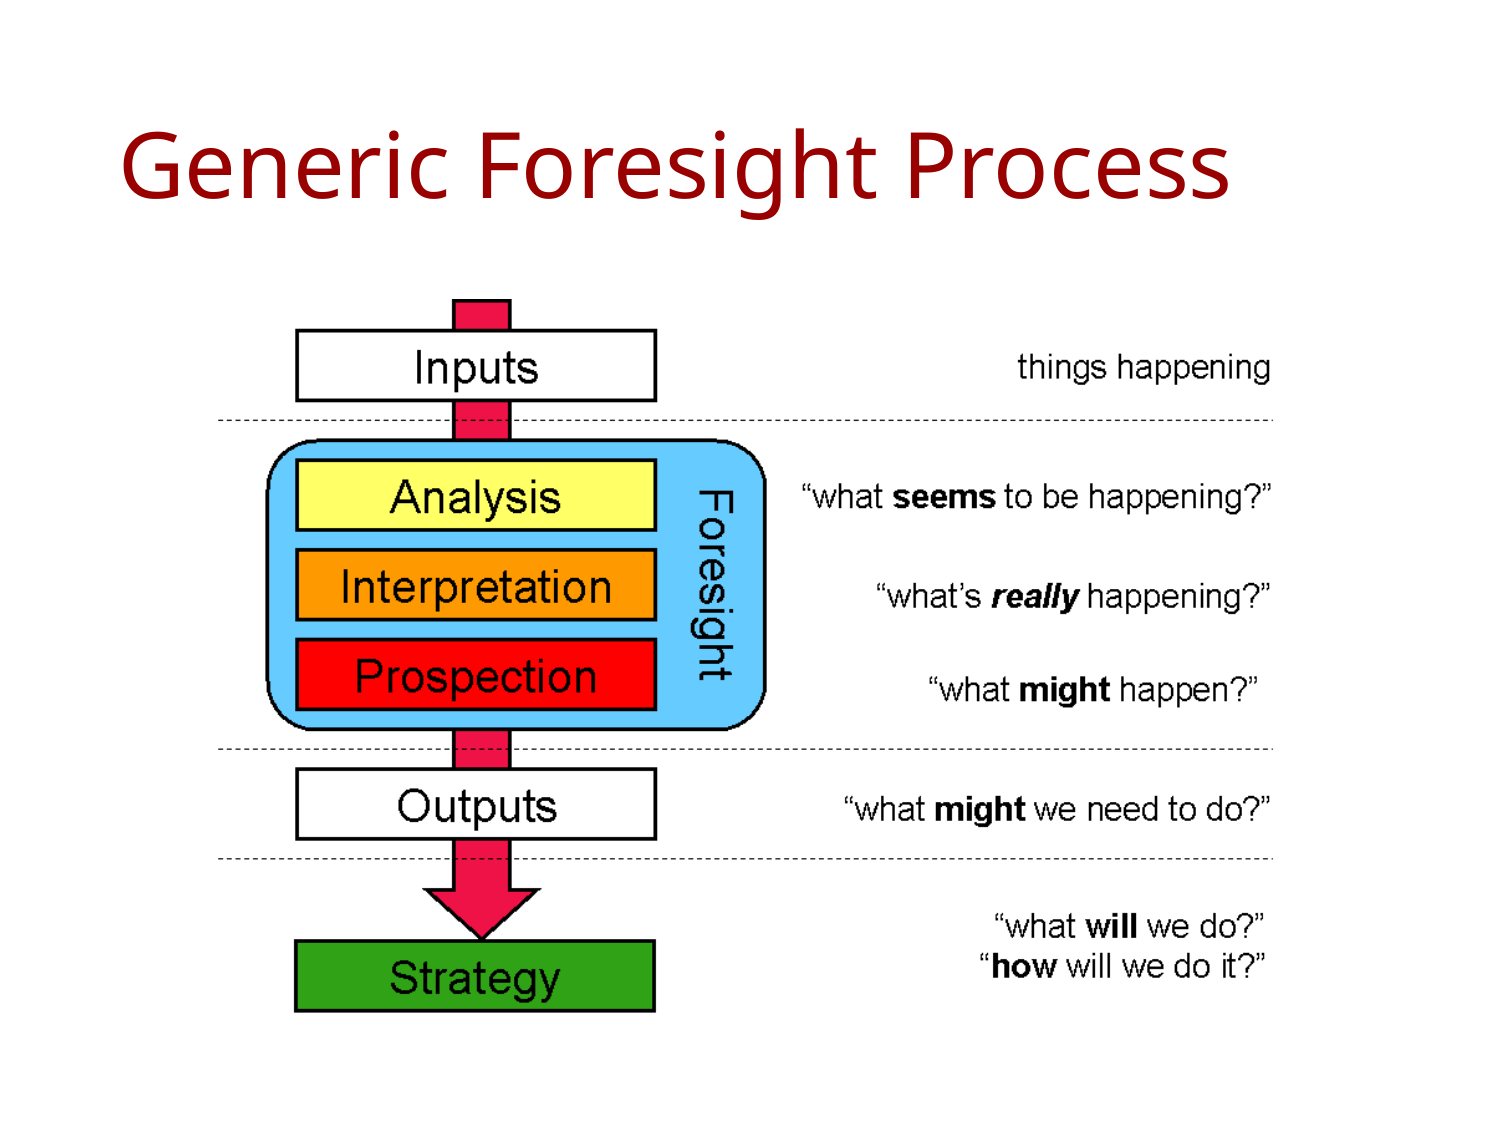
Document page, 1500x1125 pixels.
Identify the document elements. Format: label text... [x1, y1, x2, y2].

title Generic Foresight Process [103, 59, 1397, 278]
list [217, 299, 1283, 1014]
